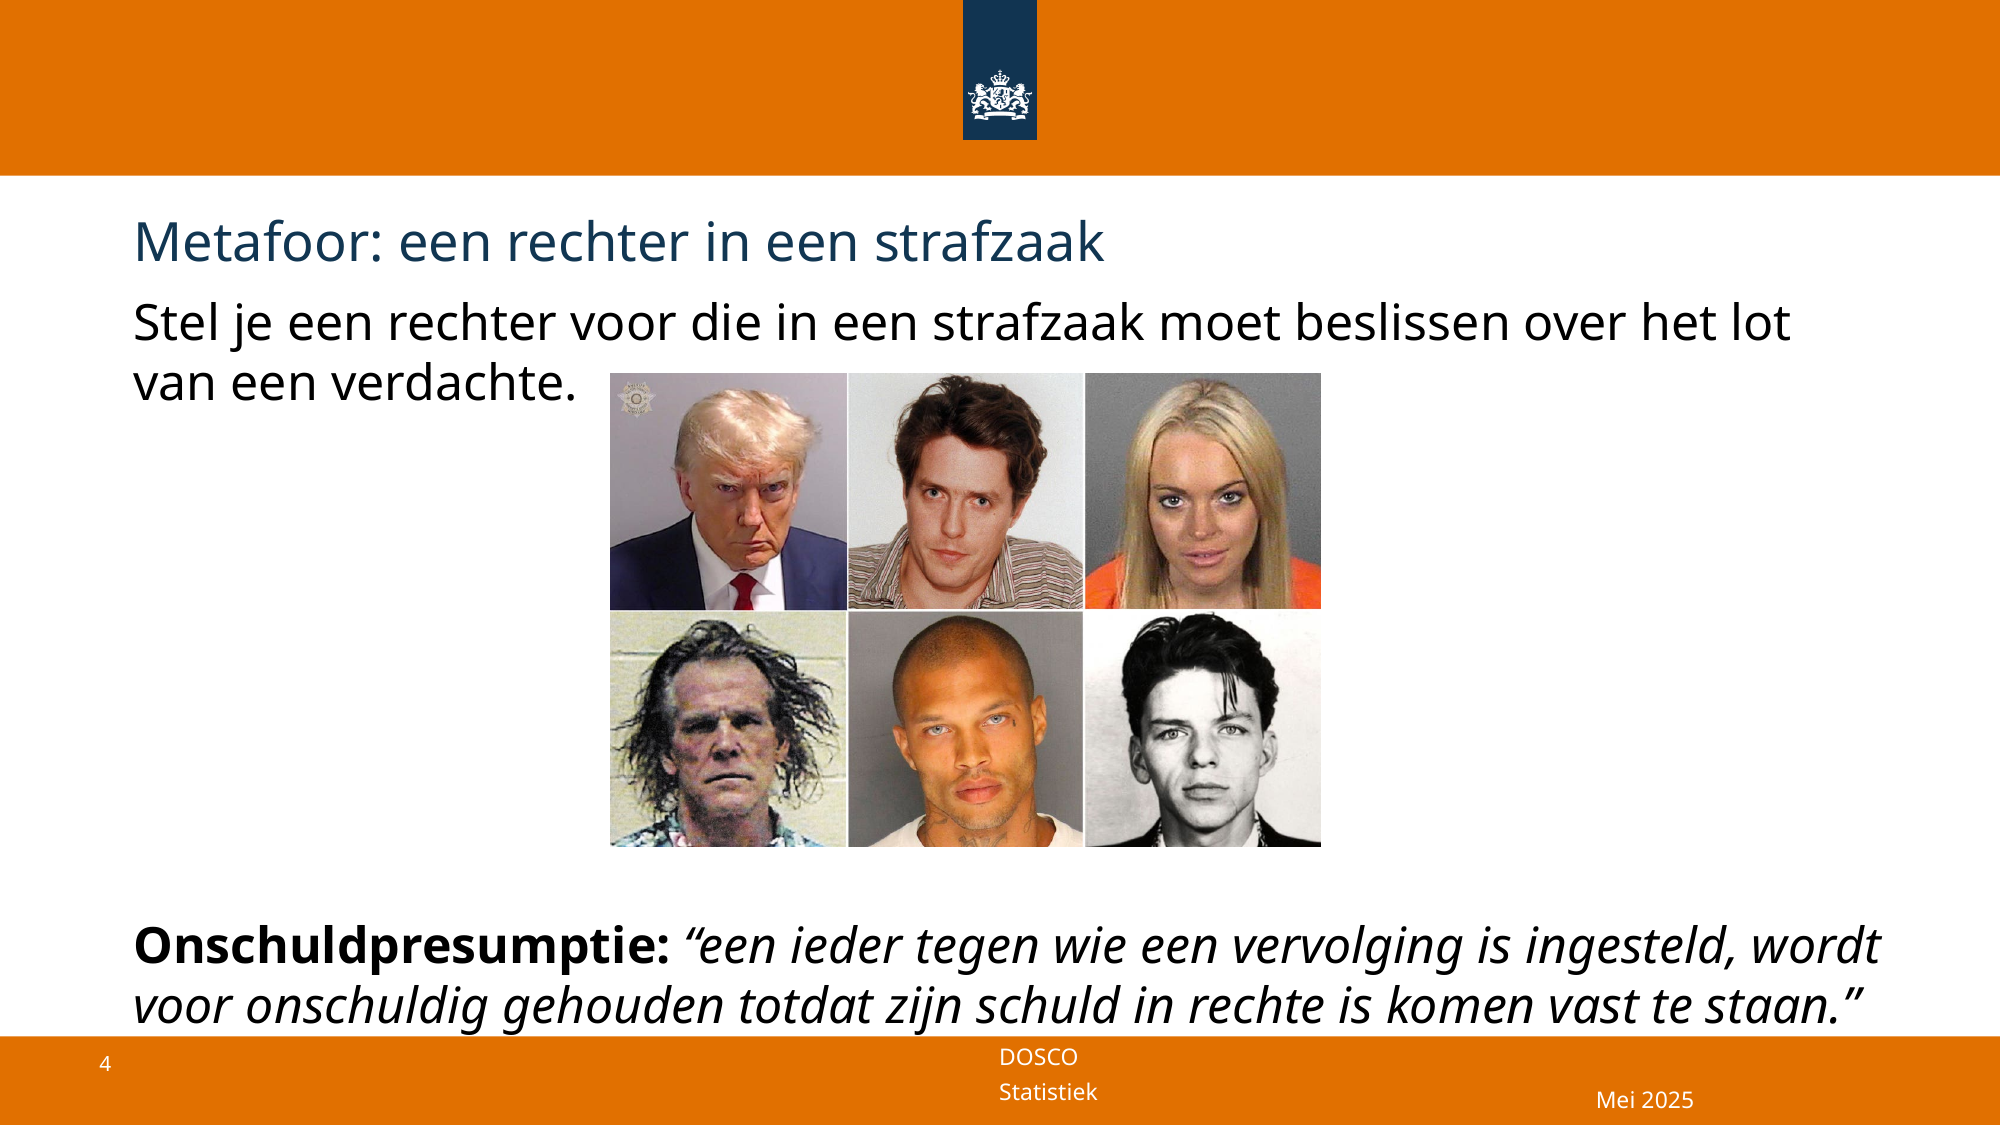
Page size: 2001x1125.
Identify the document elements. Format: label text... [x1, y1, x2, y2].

list Stel je een rechter voor die in een strafzaak moet beslissen over het lot van een verdachte. Onschuldpresumptie: “een ieder tegen wie een vervolging is ingesteld, wordt voor onschuldig gehouden totdat zijn schuld in rechte is komen vast te staan.” [133, 290, 1887, 988]
picture [963, 0, 1037, 140]
title Metafoor: een rechter in een strafzaak [133, 207, 1834, 290]
slide_number Mei 2025 [1580, 1069, 1946, 1125]
picture [609, 373, 1321, 848]
